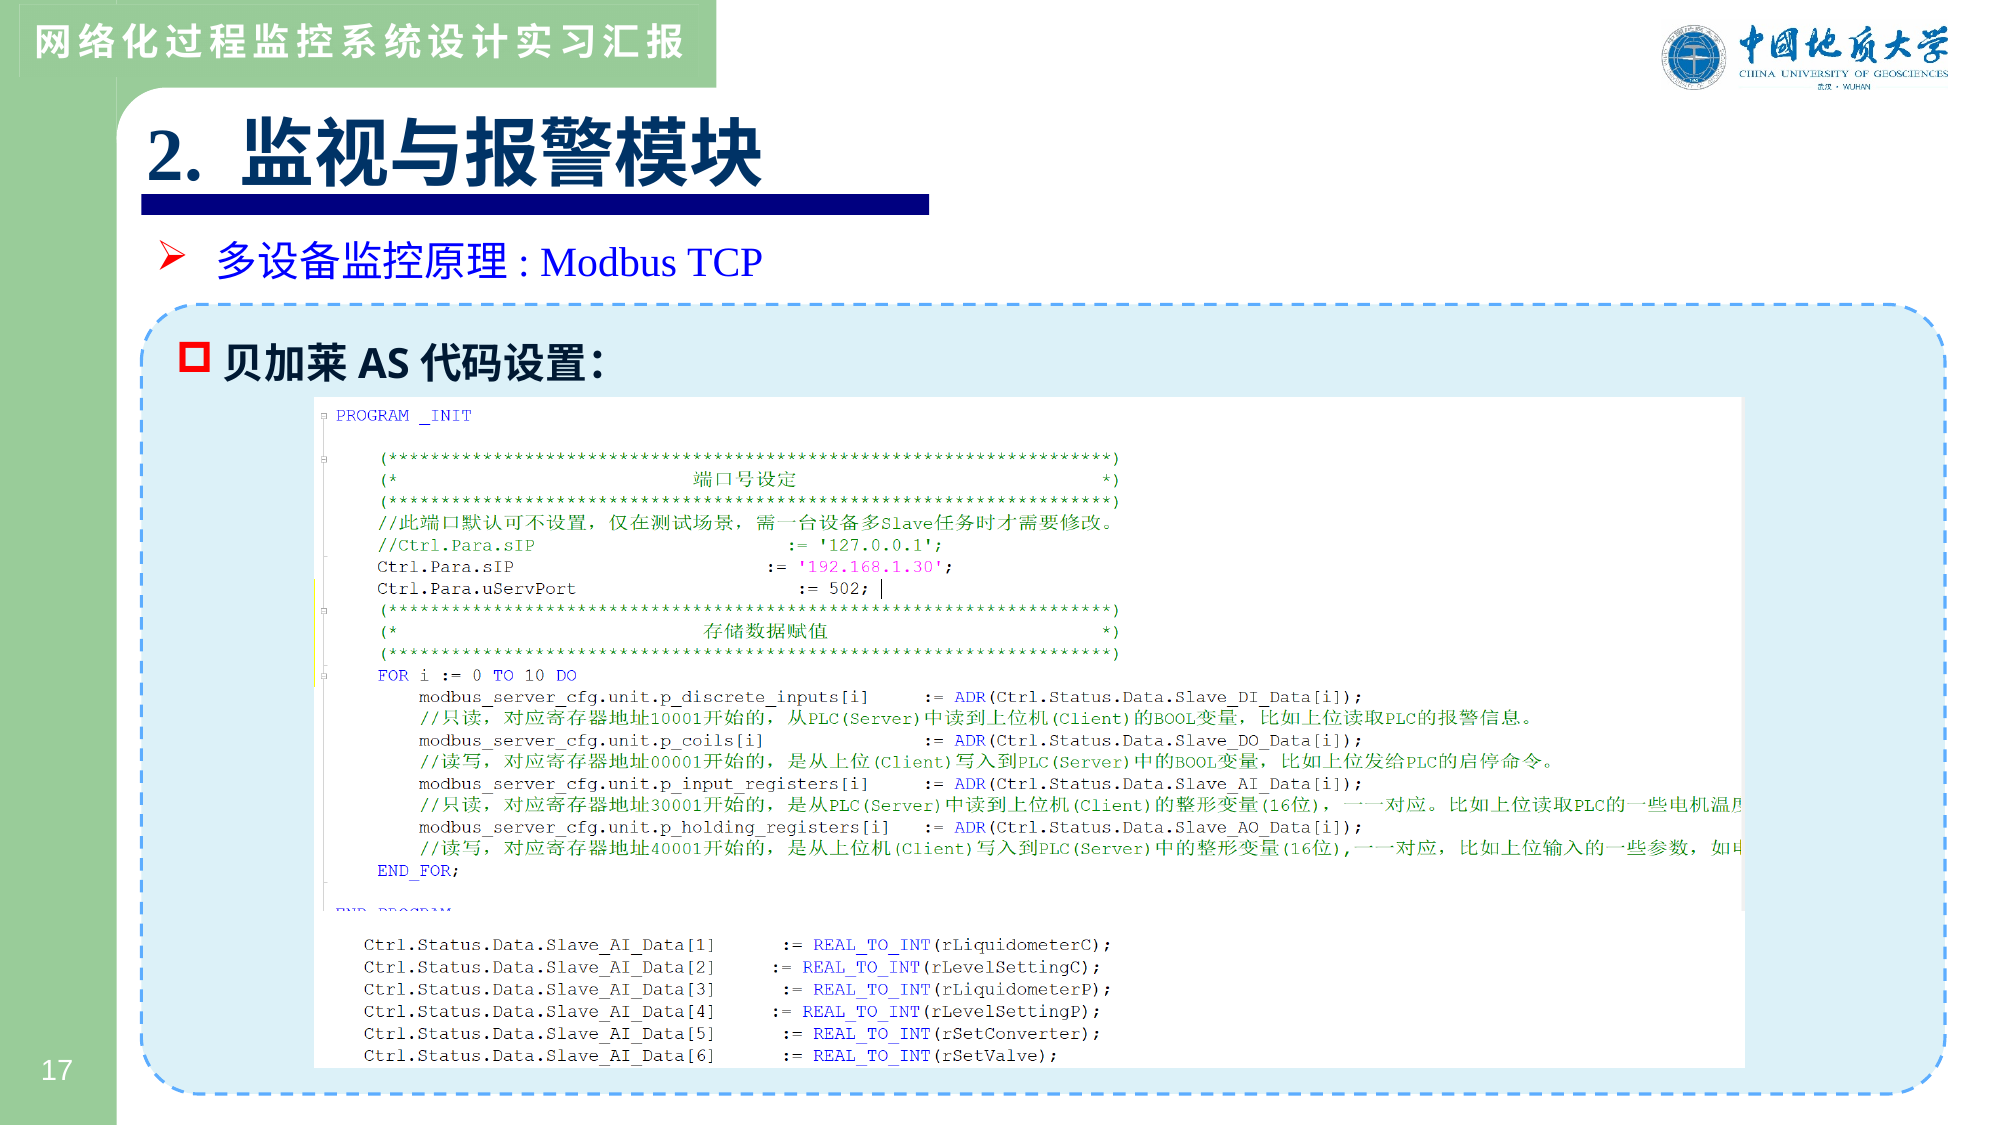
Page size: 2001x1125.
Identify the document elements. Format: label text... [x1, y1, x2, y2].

text_box 多设备监控原理: Modbus TCP [141, 217, 835, 293]
slide_number 17 [0, 1038, 115, 1094]
text_box [141, 304, 1945, 1094]
text_box 贝加莱AS代码设置： [161, 329, 646, 395]
picture [20, 5, 698, 77]
picture [1661, 19, 1948, 90]
picture [314, 397, 1745, 1068]
text_box 2. 监视与报警模块 [132, 98, 1012, 204]
